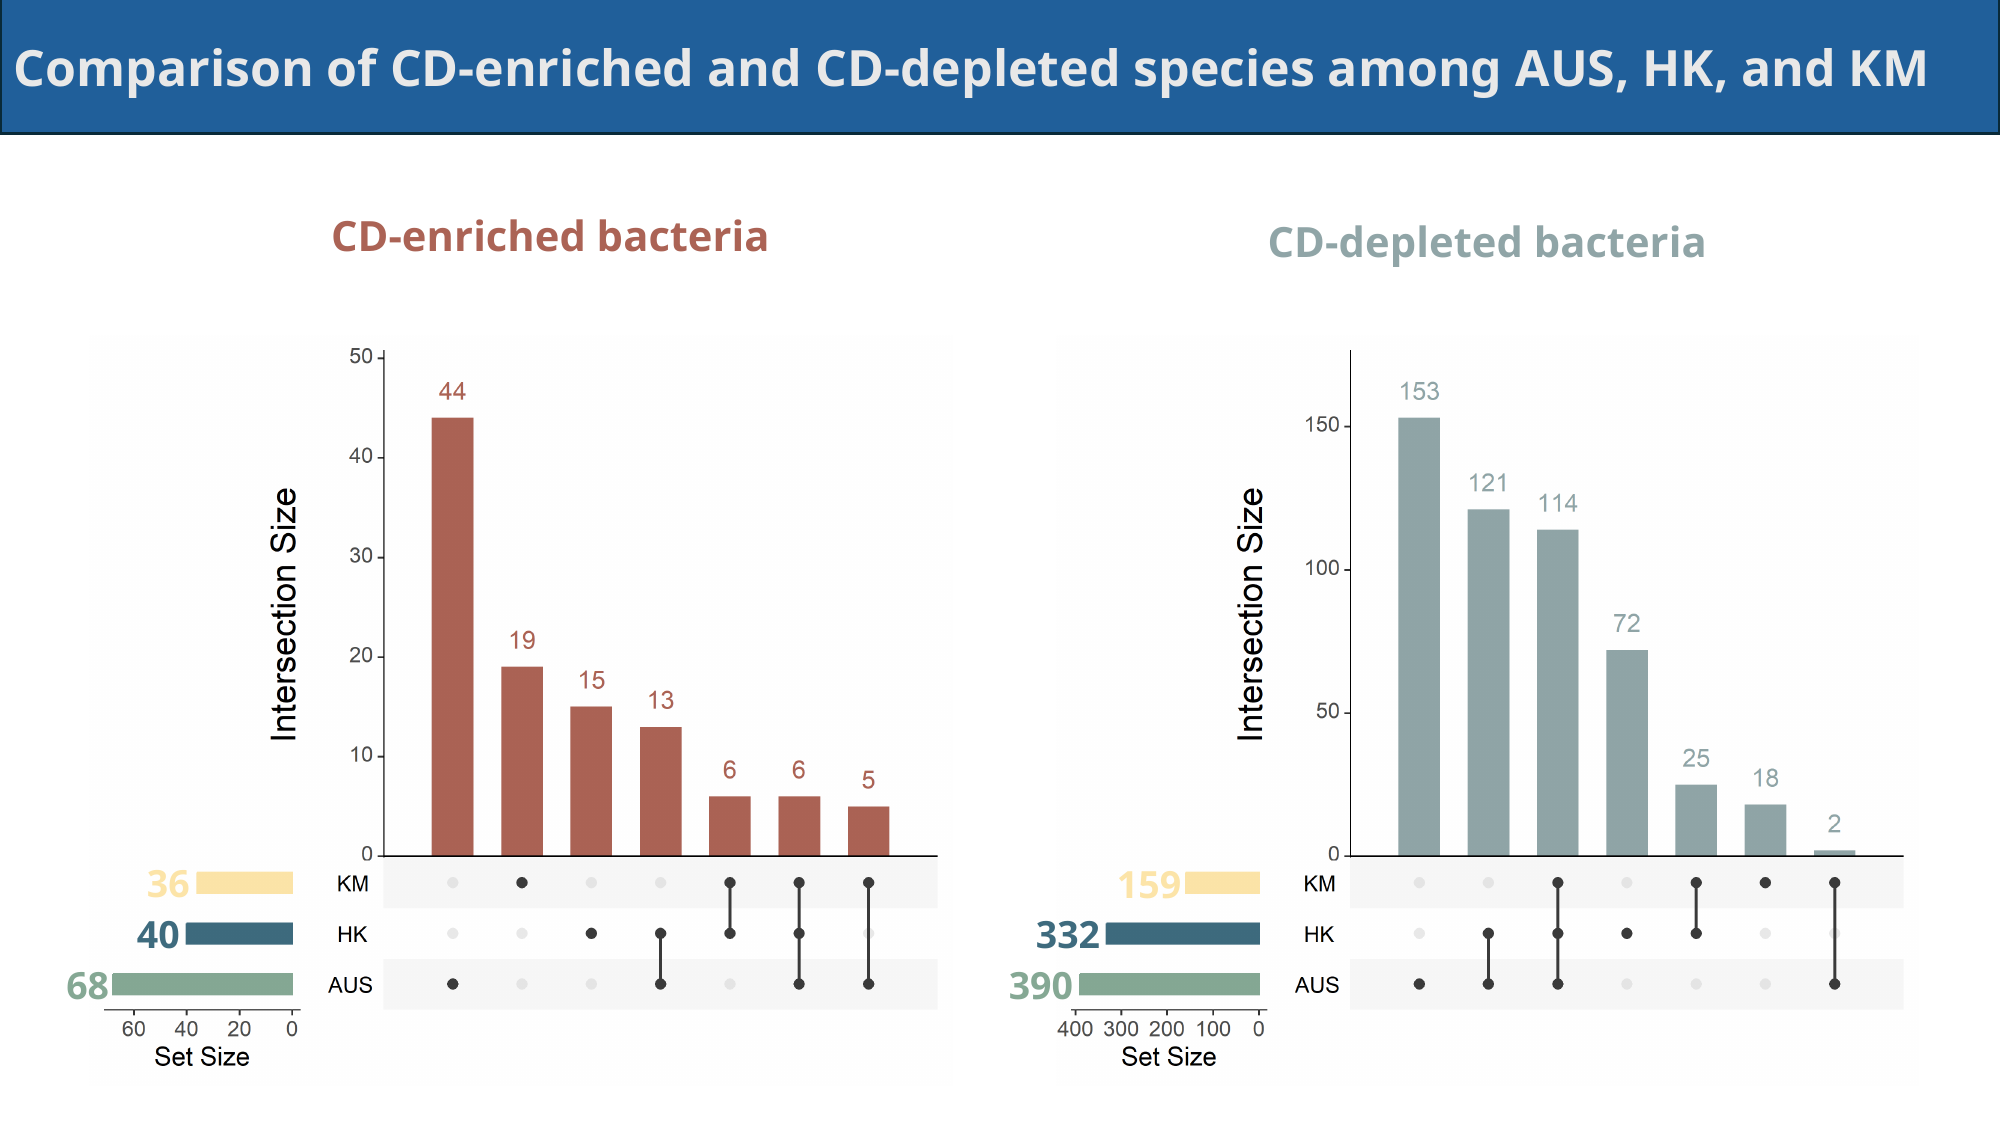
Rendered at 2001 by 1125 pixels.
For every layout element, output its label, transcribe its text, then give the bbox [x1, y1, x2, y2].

text_box [0, 0, 2000, 135]
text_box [51, 335, 953, 1087]
text_box CD-depleted bacteria [1252, 208, 1722, 274]
text_box Comparison of CD-enriched and CD-depleted species among AUS, HK, and KM [0, 28, 1962, 104]
text_box CD-enriched bacteria [316, 202, 785, 268]
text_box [995, 335, 1920, 1087]
